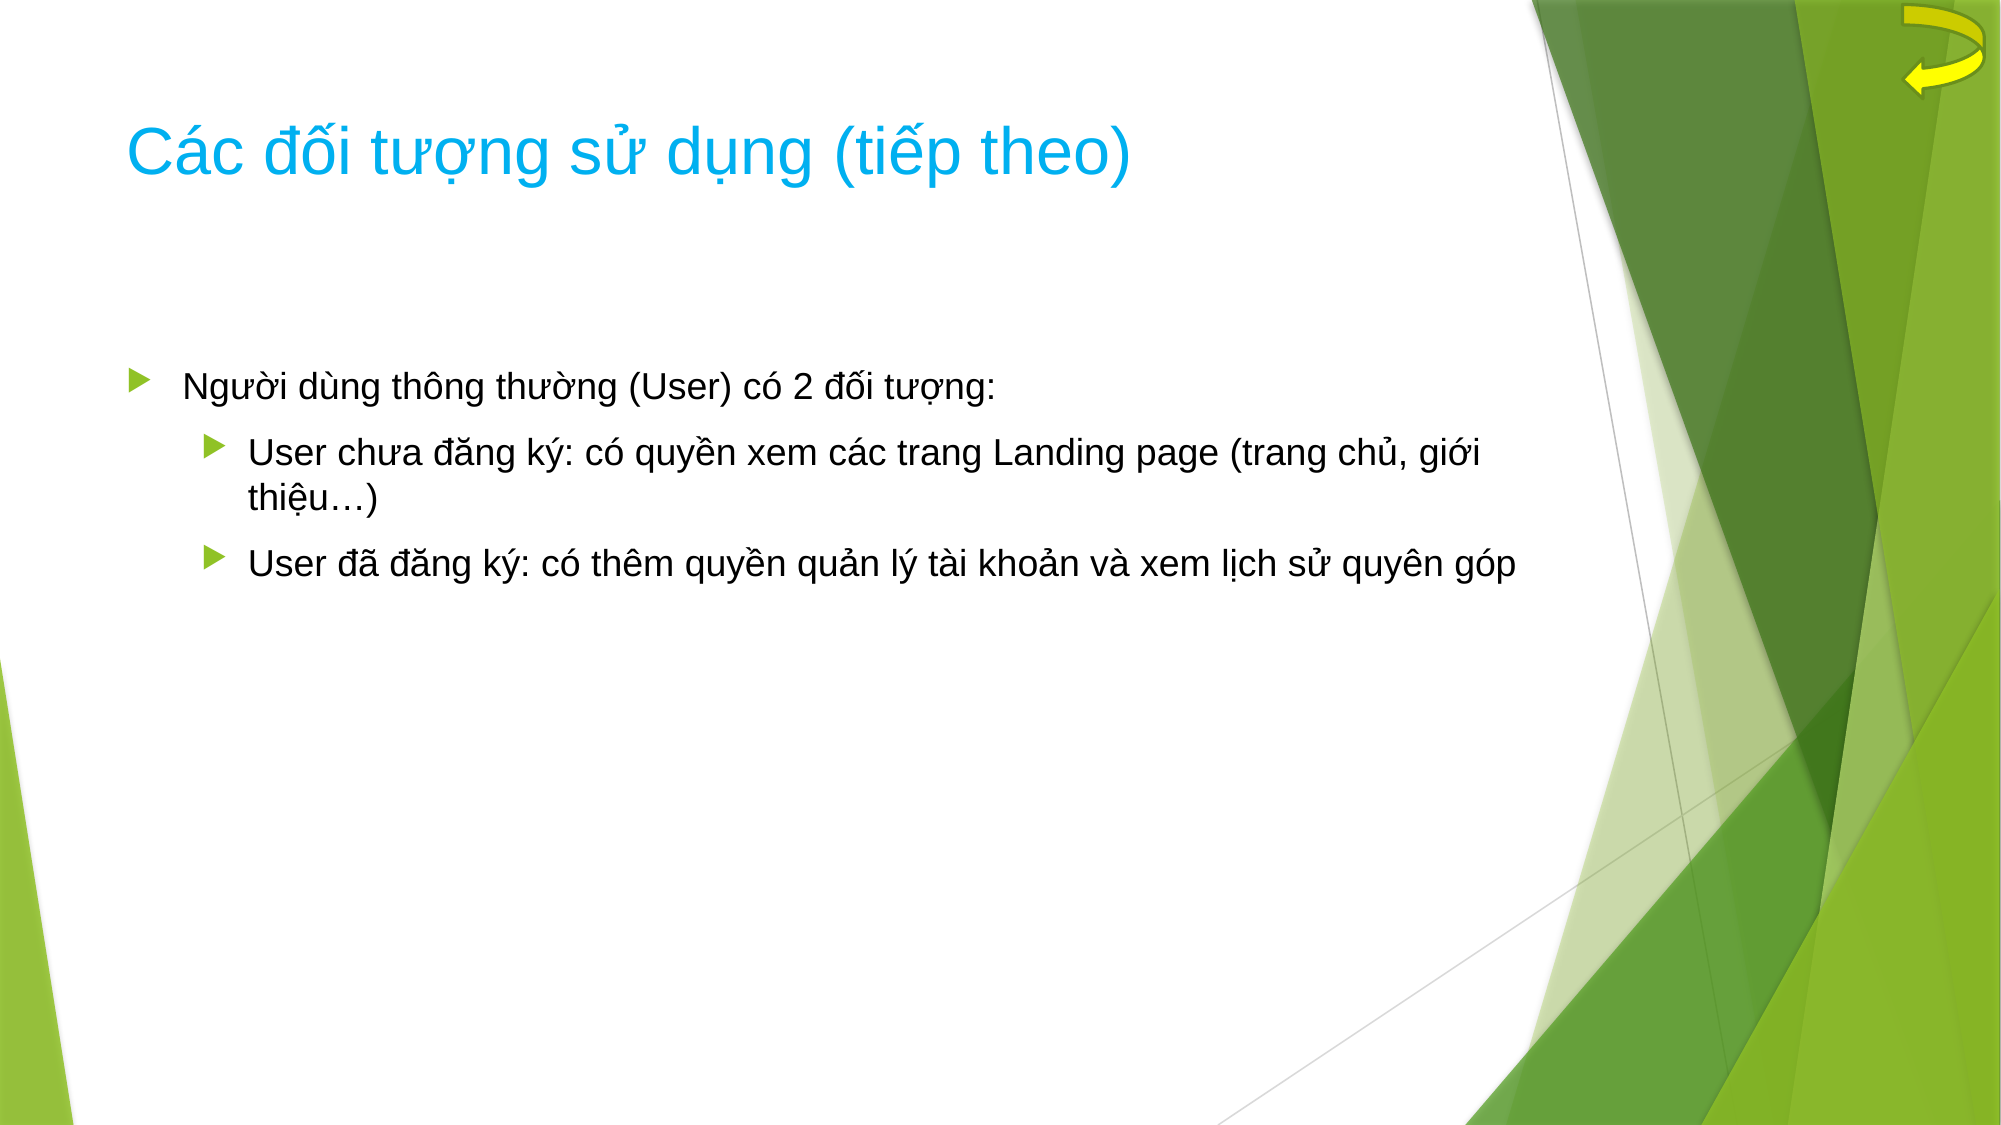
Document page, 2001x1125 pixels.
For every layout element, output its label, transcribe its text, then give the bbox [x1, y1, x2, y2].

title Các đối tượng sử dụng (tiếp theo) [111, 99, 1522, 317]
list Người dùng thông thường (User) có 2 đối tượng: User chưa đăng ký: có quyền xem các trang Landing page (trang chủ, giới thiệu…) User đã đăng ký: có thêm quyền quản lý tài khoản và xem lịch sử quyên góp [111, 354, 1537, 992]
text_box [1900, 2, 1986, 101]
